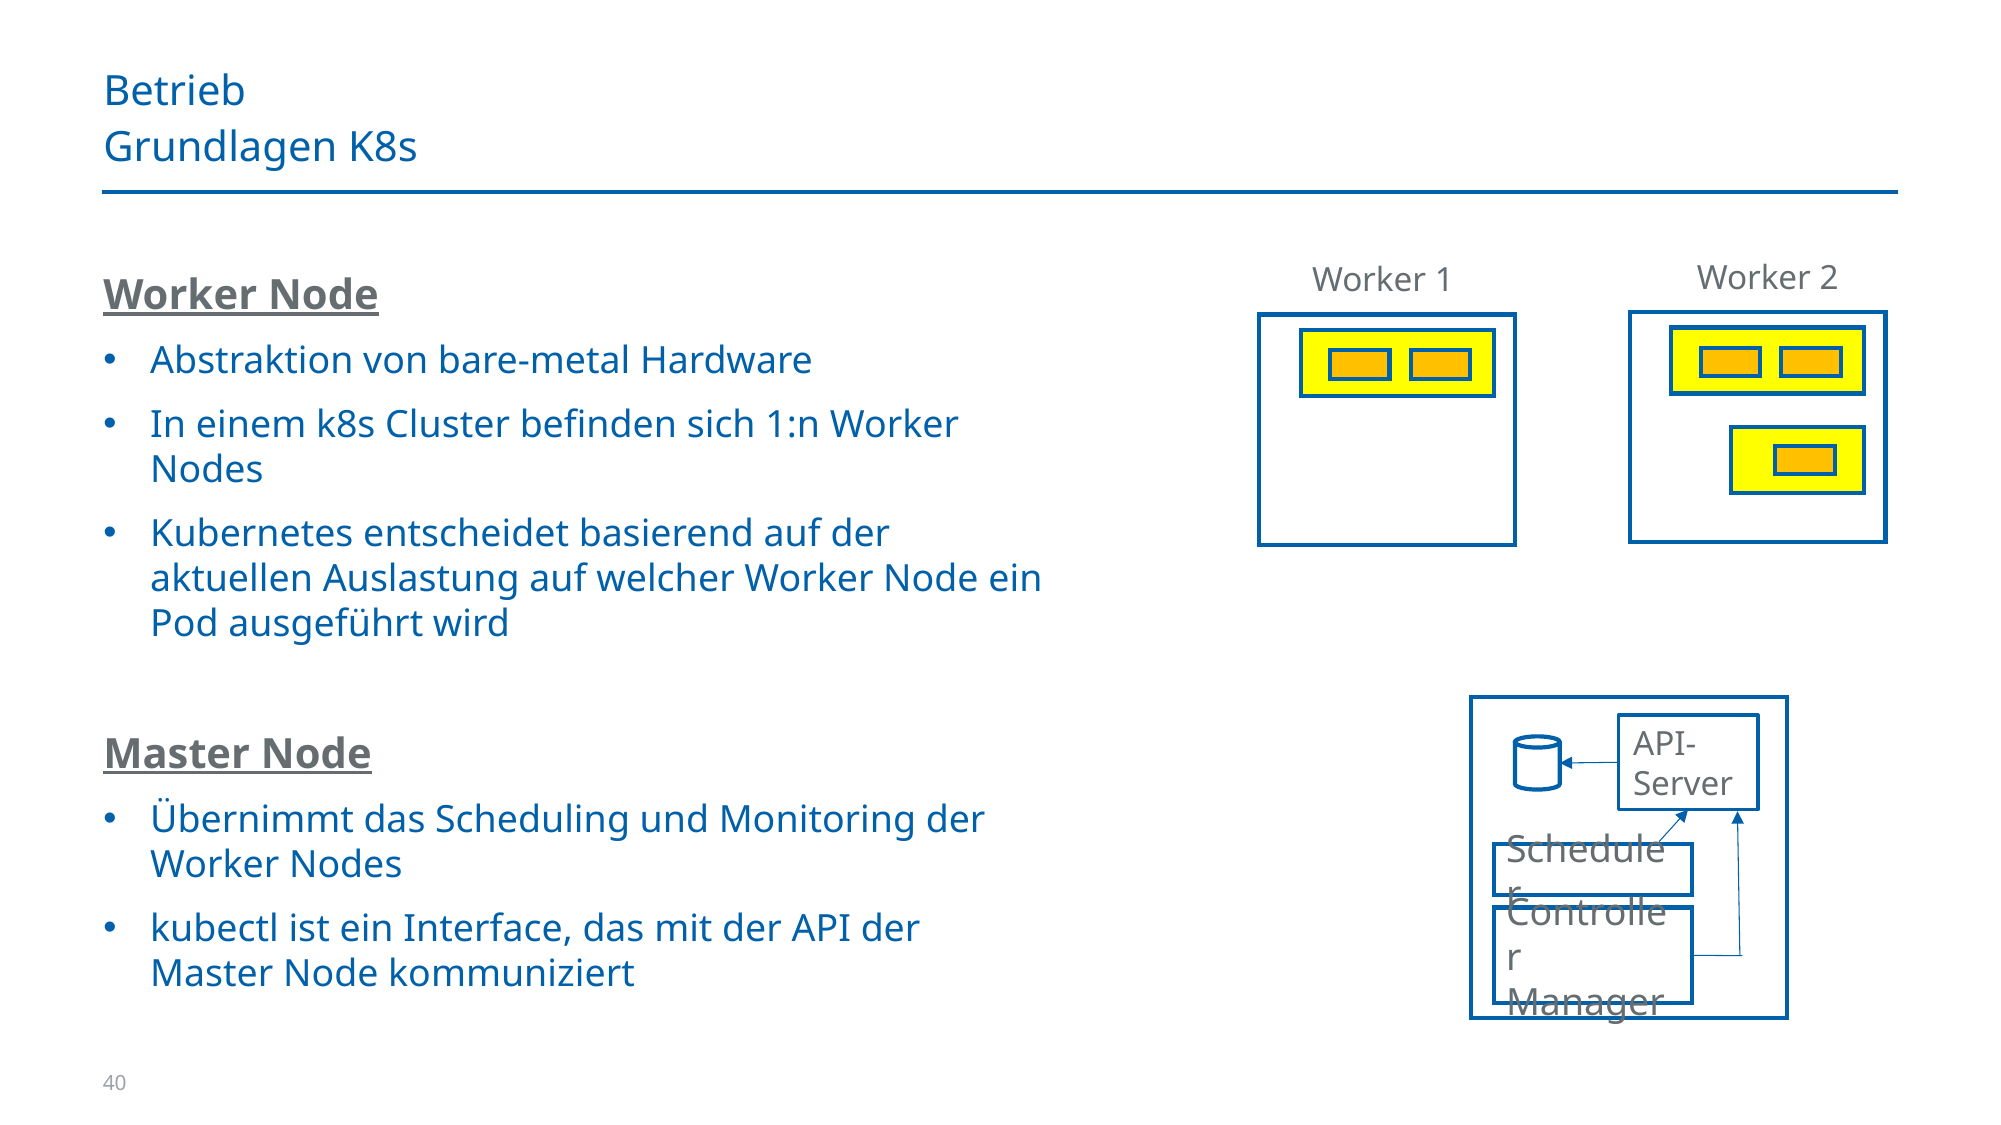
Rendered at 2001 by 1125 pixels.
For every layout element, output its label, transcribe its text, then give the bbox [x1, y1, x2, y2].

text_box [1470, 696, 1788, 1019]
list Grundlagen K8s [103, 116, 1898, 173]
text_box Controller Manager [1493, 906, 1693, 1004]
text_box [1659, 810, 1689, 842]
text_box [1700, 347, 1761, 377]
text_box Worker 1 [1297, 250, 1469, 306]
text_box [1780, 347, 1842, 377]
list Worker Node Abstraktion von bare-metal Hardware In einem k8s Cluster befinden sich 1:n Worker Nodes Kubernetes entscheidet basierend auf der aktuellen Auslastung auf welcher Worker Node ein Pod ausgeführt wird Master Node Übernimmt das Scheduling und Monitoring der Worker Nodes kubectl ist ein Interface, das mit der API der Master Node kommuniziert [103, 267, 1050, 1019]
text_box [1774, 445, 1836, 475]
text_box [1329, 349, 1391, 380]
text_box Worker 2 [1682, 248, 1854, 304]
text_box [1513, 735, 1561, 791]
text_box [1300, 329, 1495, 397]
text_box [1730, 426, 1865, 494]
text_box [1736, 811, 1742, 955]
text_box Scheduler [1493, 843, 1693, 896]
text_box [1629, 311, 1887, 543]
text_box [1670, 327, 1865, 395]
text_box [1258, 313, 1516, 546]
title Betrieb [103, 60, 1898, 116]
text_box API-Server [1618, 714, 1758, 810]
text_box [1410, 349, 1471, 380]
slide_number 40 [102, 1065, 182, 1089]
